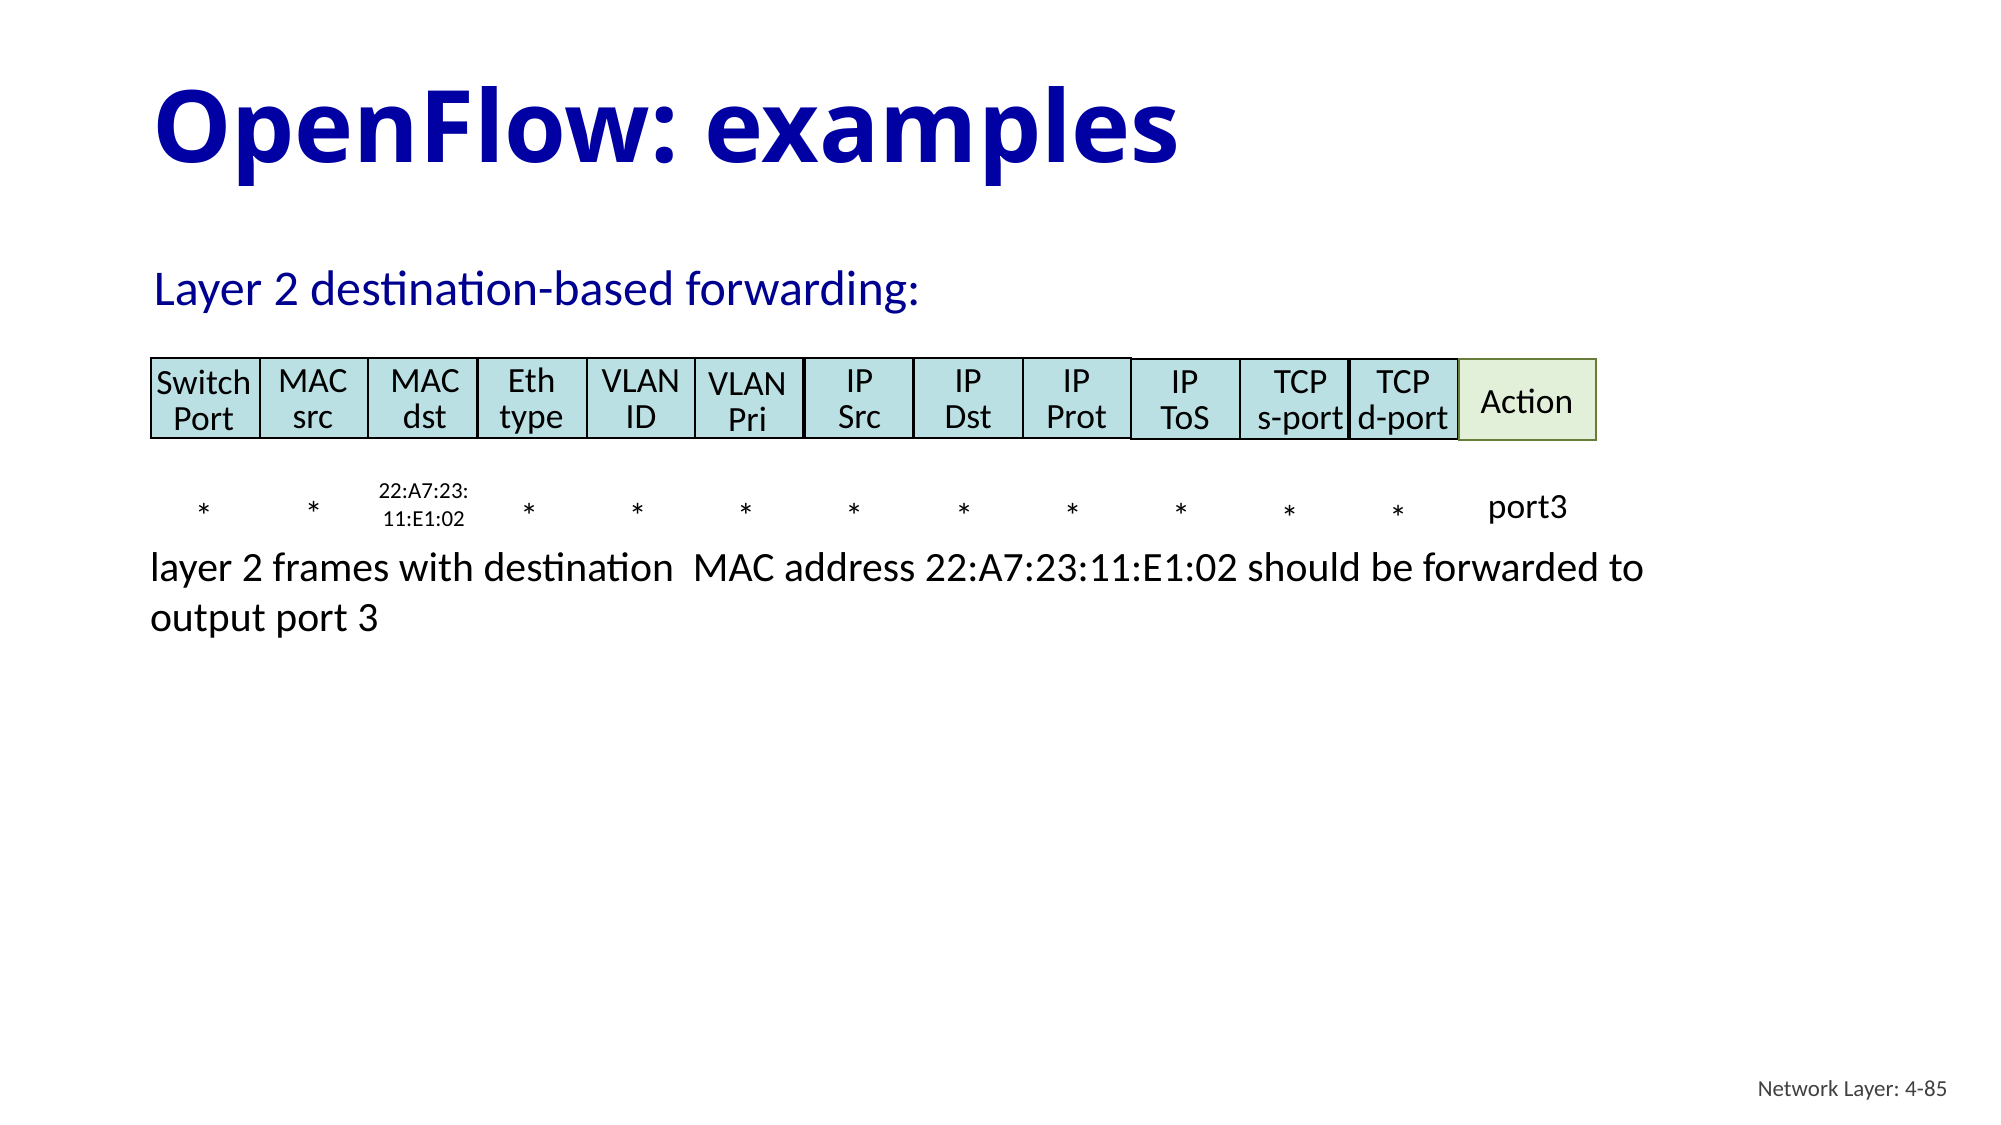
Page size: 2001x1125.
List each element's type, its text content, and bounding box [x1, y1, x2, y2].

text_box Layer 2 destination-based forwarding: [154, 255, 922, 316]
text_box Network Layer: 4-<number> [1512, 1056, 1963, 1117]
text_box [149, 477, 1583, 544]
text_box layer 2 frames with destination MAC address 22:A7:23:11:E1:02 should be forwarded to output port 3 [150, 539, 1683, 640]
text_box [149, 357, 1597, 446]
text_box OpenFlow: examples [137, 56, 1863, 204]
